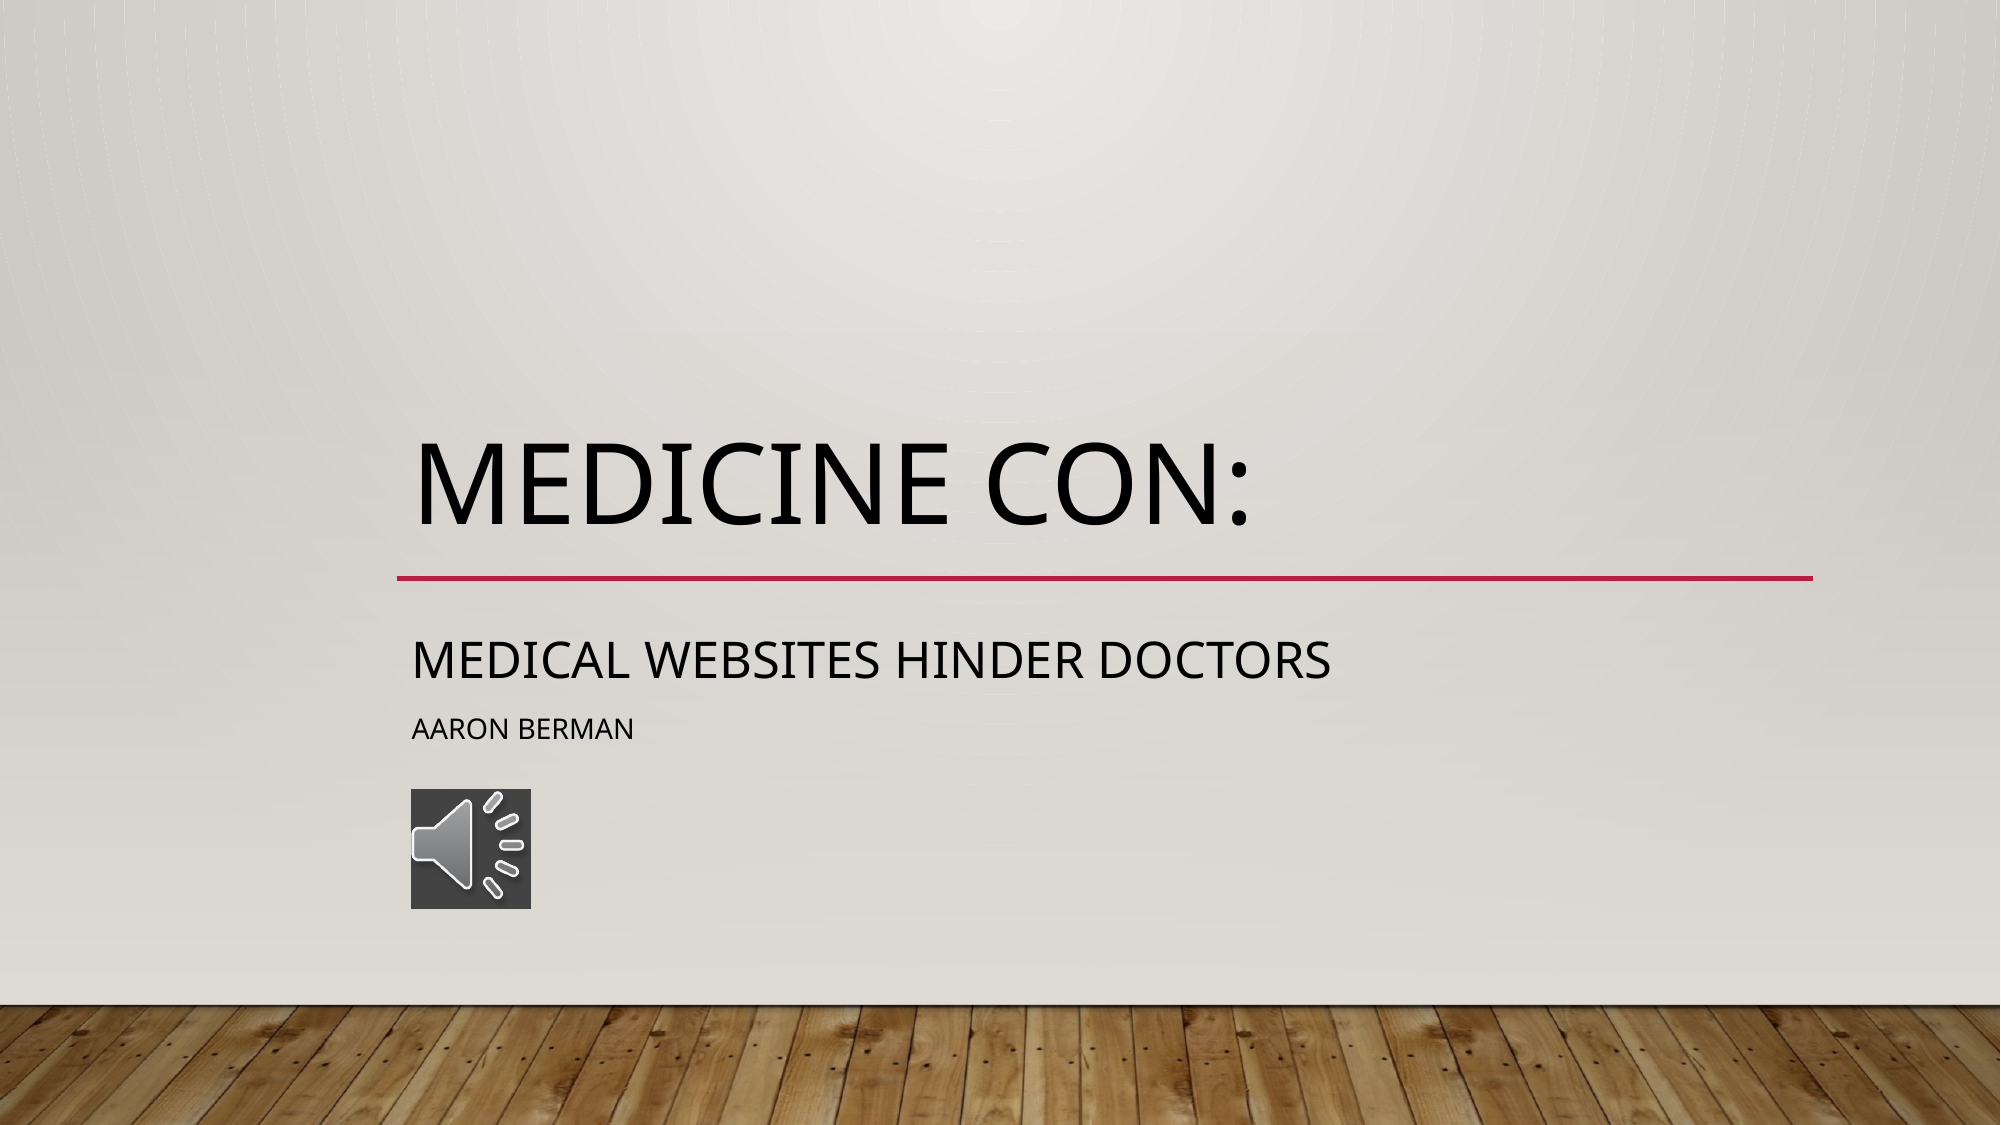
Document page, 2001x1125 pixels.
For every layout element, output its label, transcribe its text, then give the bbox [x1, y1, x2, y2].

picture [409, 787, 532, 910]
subtitle Medical websites hinder doctors Aaron Berman [396, 600, 1814, 762]
picture [0, 1005, 2000, 1125]
title Medicine Con: [396, 131, 1814, 549]
